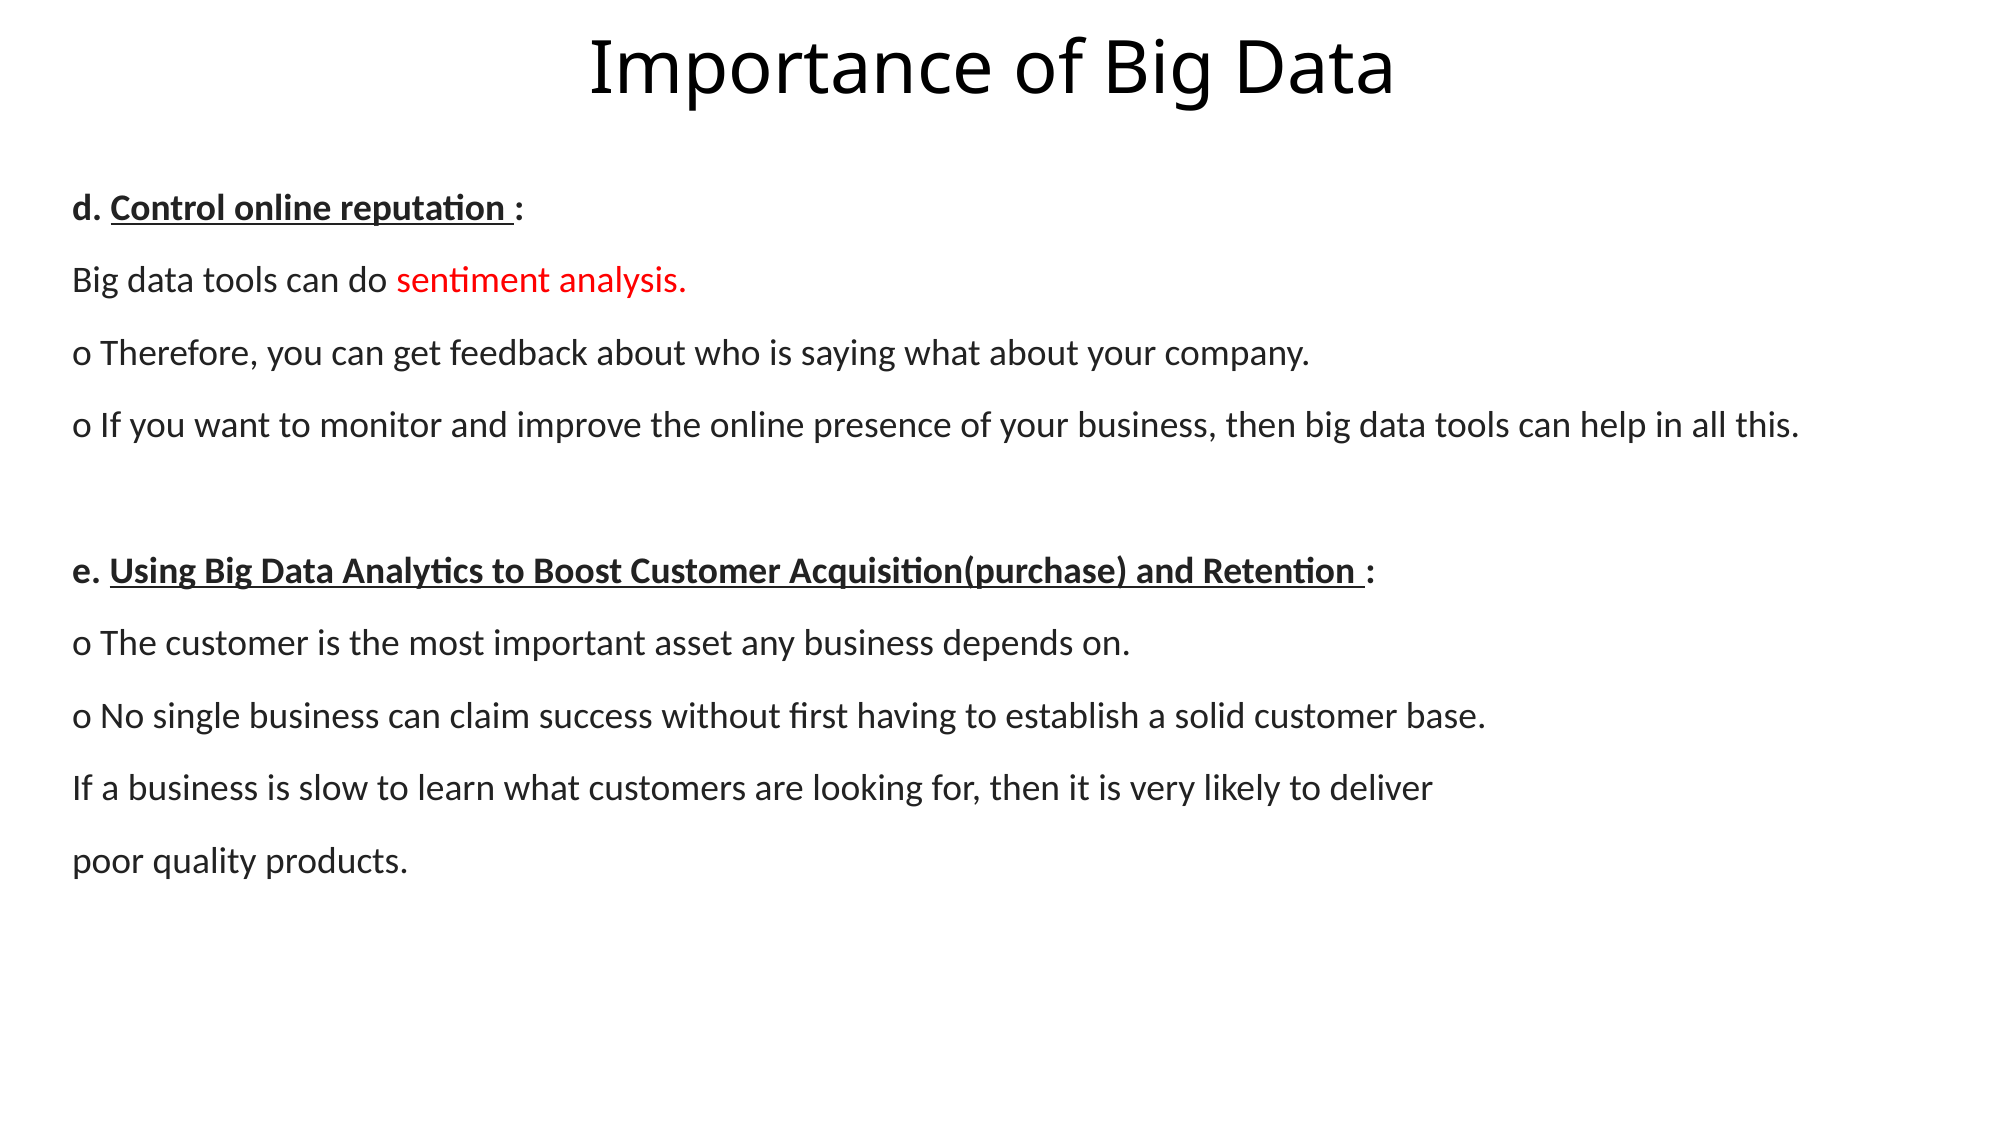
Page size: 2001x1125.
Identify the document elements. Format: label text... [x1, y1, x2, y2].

subtitle d. Control online reputation : Big data tools can do sentiment analysis. o Therefore, you can get feedback about who is saying what about your company. o If you want to monitor and improve the online presence of your business, then big data tools can help in all this. e. Using Big Data Analytics to Boost Customer Acquisition(purchase) and Retention : o The customer is the most important asset any business depends on. o No single business can claim success without first having to establish a solid customer base. If a business is slow to learn what customers are looking for, then it is very likely to deliver poor quality products. [57, 168, 1960, 1000]
title Importance of Big Data [281, 21, 1706, 118]
